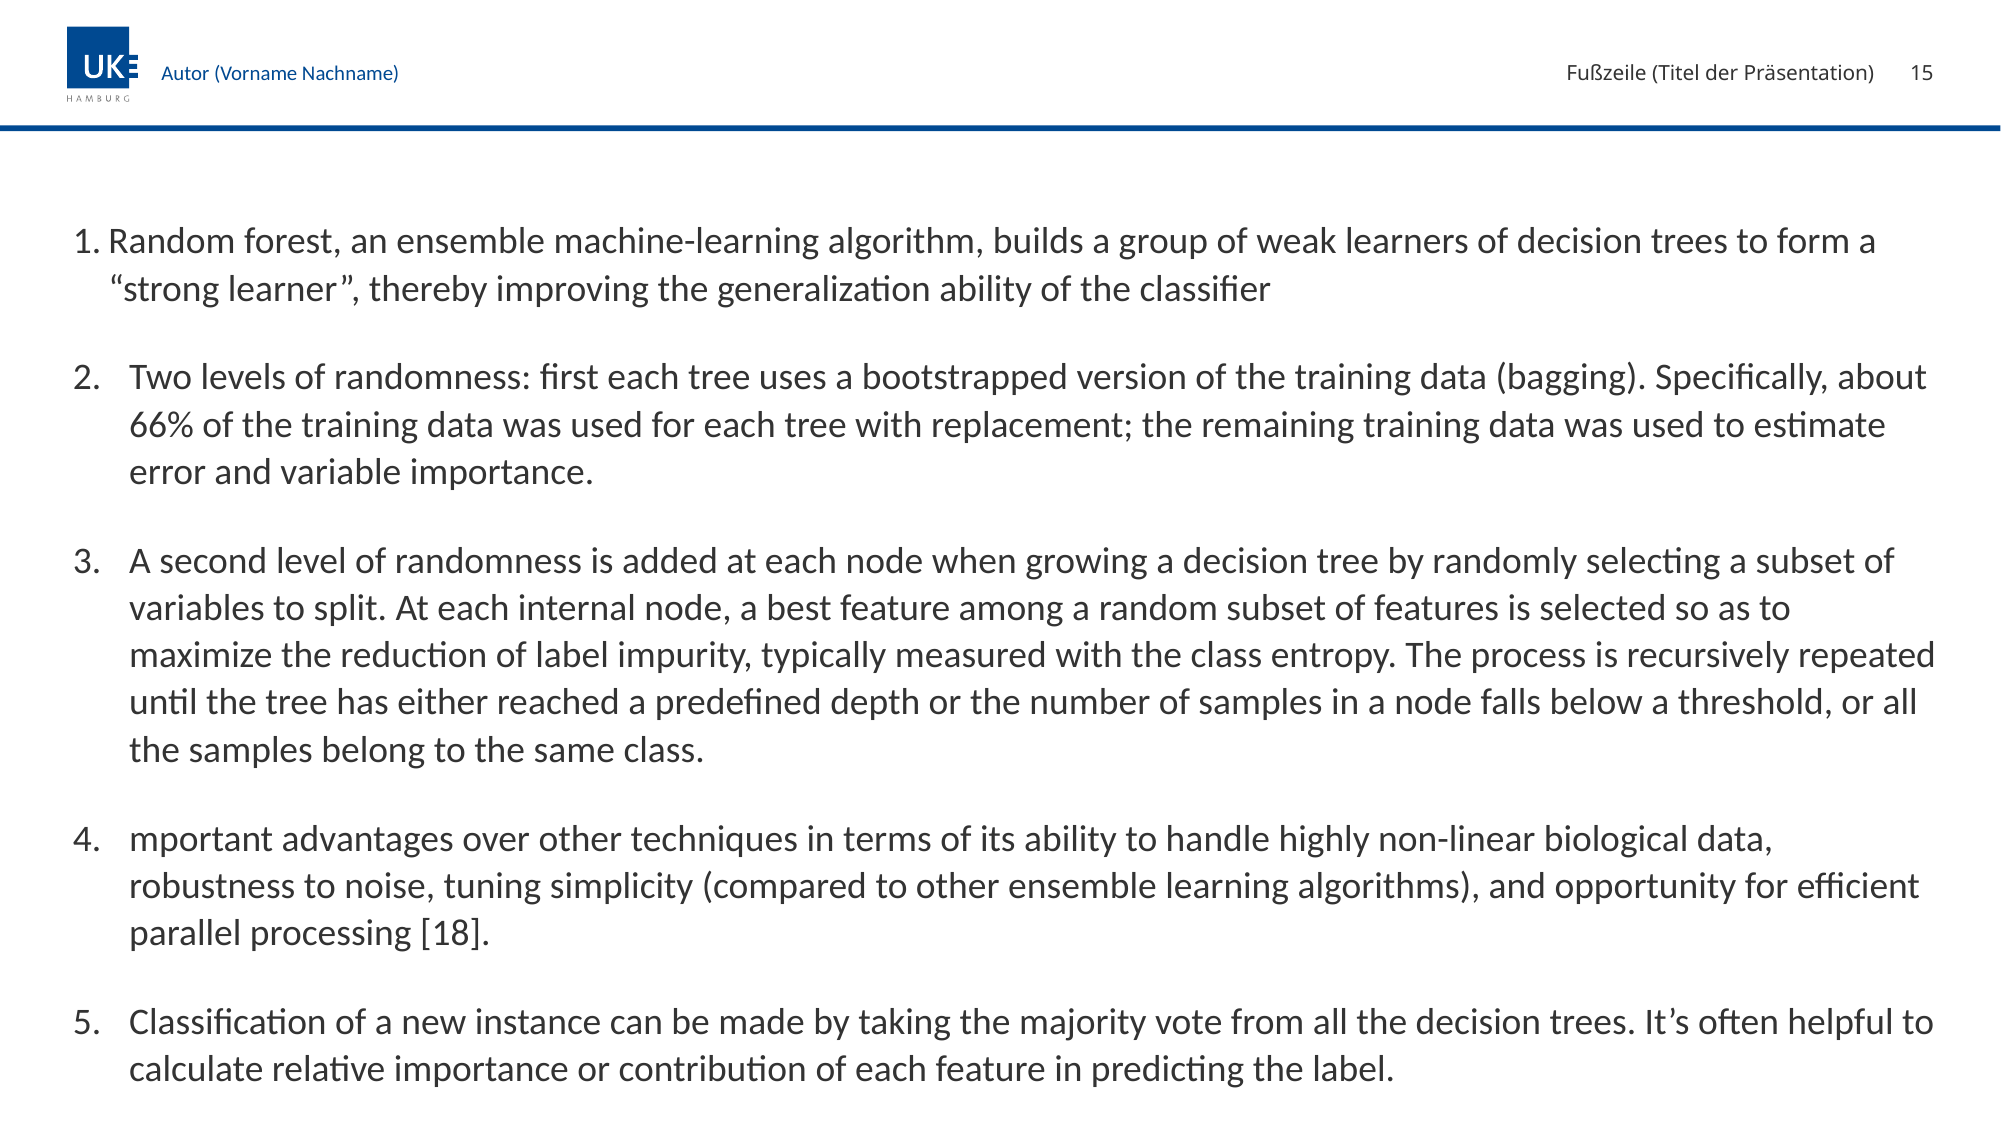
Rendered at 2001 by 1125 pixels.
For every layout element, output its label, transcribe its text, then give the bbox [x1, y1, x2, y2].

slide_number Autor (Vorname Nachname) [161, 54, 658, 90]
slide_number 15 [1874, 54, 1934, 90]
footer Fußzeile (Titel der Präsentation) [1023, 54, 1874, 90]
list Random forest, an ensemble machine-learning algorithm, builds a group of weak learners of decision trees to form a “strong learner”, thereby improving the generalization ability of the classifier Two levels of randomness: first each tree uses a bootstrapped version of the training data (bagging). Specifically, about 66% of the training data was used for each tree with replacement; the remaining training data was used to estimate error and variable importance. A second level of randomness is added at each node when growing a decision tree by randomly selecting a subset of variables to split. At each internal node, a best feature among a random subset of features is selected so as to maximize the reduction of label impurity, typically measured with the class entropy. The process is recursively repeated until the tree has either reached a predefined depth or the number of samples in a node falls below a threshold, or all the samples belong to the same class. mportant advantages over other techniques in terms of its ability to handle highly non-linear biological data, robustness to noise, tuning simplicity (compared to other ensemble learning algorithms), and opportunity for efficient parallel processing [18]. Classification of a new instance can be made by taking the majority vote from all the decision trees. It’s often helpful to calculate relative importance or contribution of each feature in predicting the label. [72, 214, 1940, 911]
